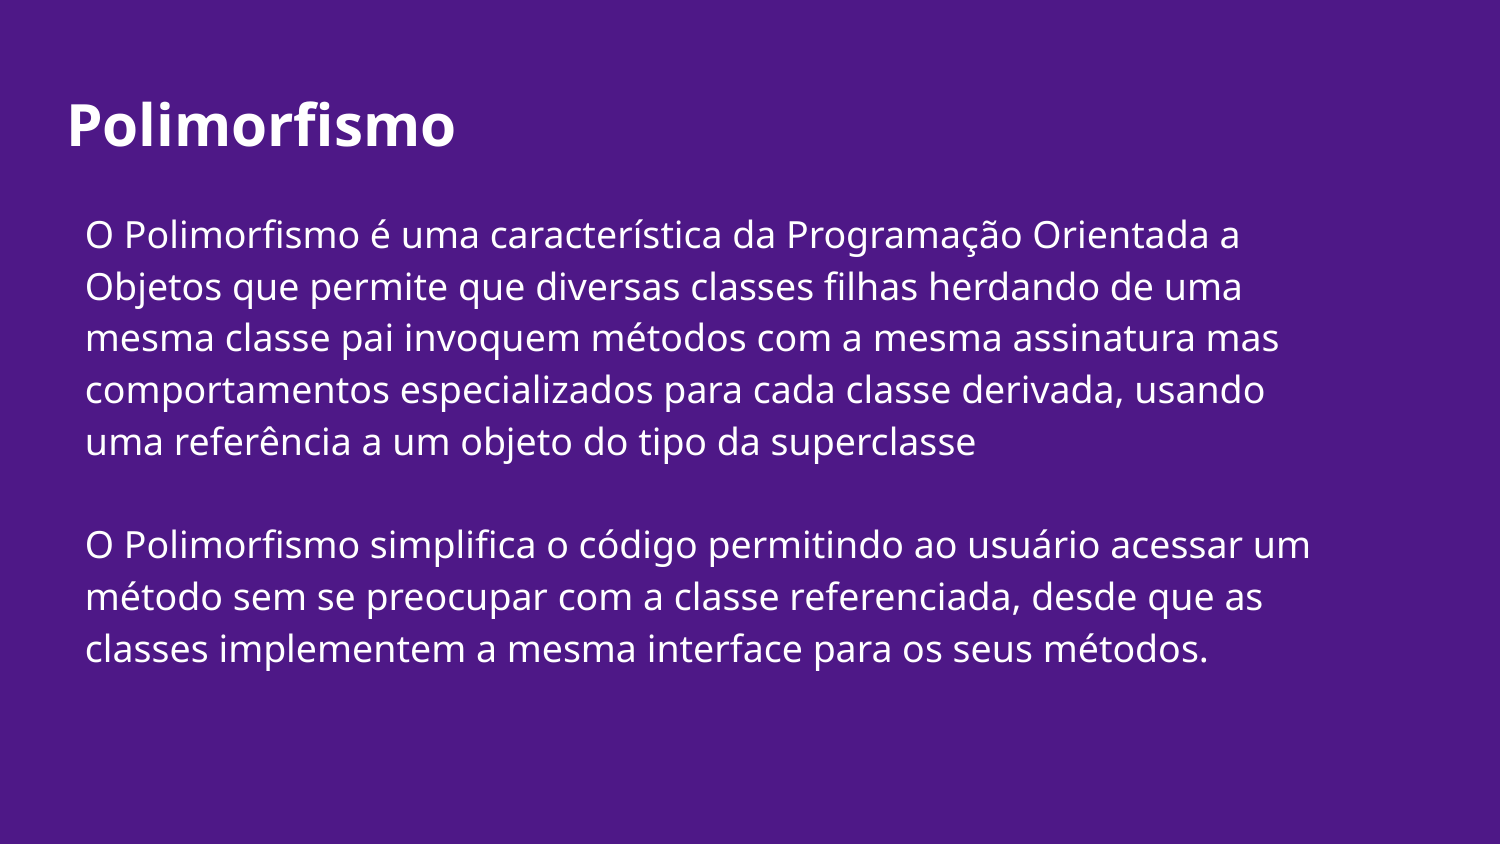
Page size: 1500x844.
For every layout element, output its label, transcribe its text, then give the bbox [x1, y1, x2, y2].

list O Polimorfismo é uma característica da Programação Orientada a Objetos que permite que diversas classes filhas herdando de uma mesma classe pai invoquem métodos com a mesma assinatura mas comportamentos especializados para cada classe derivada, usando uma referência a um objeto do tipo da superclasse O Polimorfismo simplifica o código permitindo ao usuário acessar um método sem se preocupar com a classe referenciada, desde que as classes implementem a mesma interface para os seus métodos. [51, 189, 1370, 750]
title Polimorfismo [51, 72, 1449, 167]
